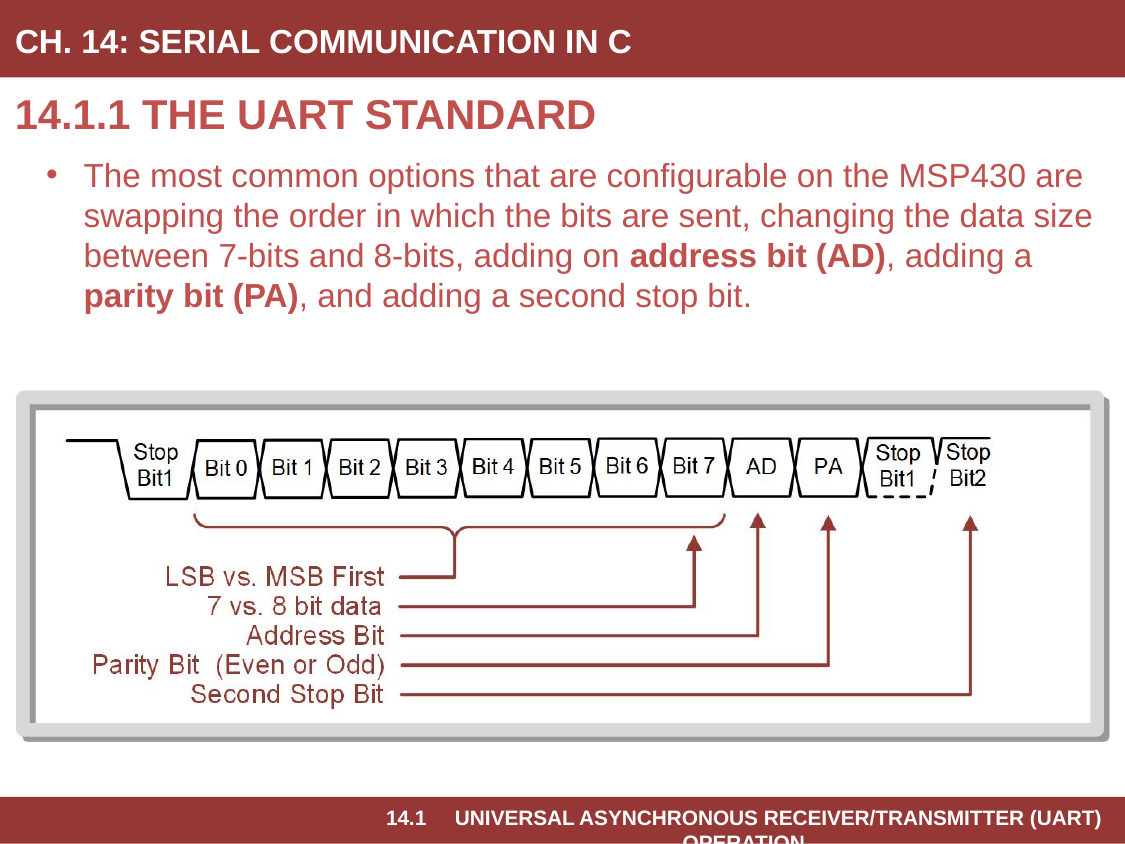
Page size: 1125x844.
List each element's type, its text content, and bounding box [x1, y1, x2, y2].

text_box 14.1.1 The UART Standard [0, 80, 1088, 146]
picture [15, 390, 1110, 743]
subtitle 14.1 Universal Asynchronous Receiver/Transmitter (UART) Operation [362, 796, 1125, 844]
title Ch. 14: Serial Communication in C [0, 1, 1125, 78]
text_box The most common options that are configurable on the MSP430 are swapping the order in which the bits are sent, changing the data size between 7-bits and 8-bits, adding on address bit (AD), adding a parity bit (PA), and adding a second stop bit. [31, 146, 1125, 335]
text_box [0, 795, 1125, 844]
